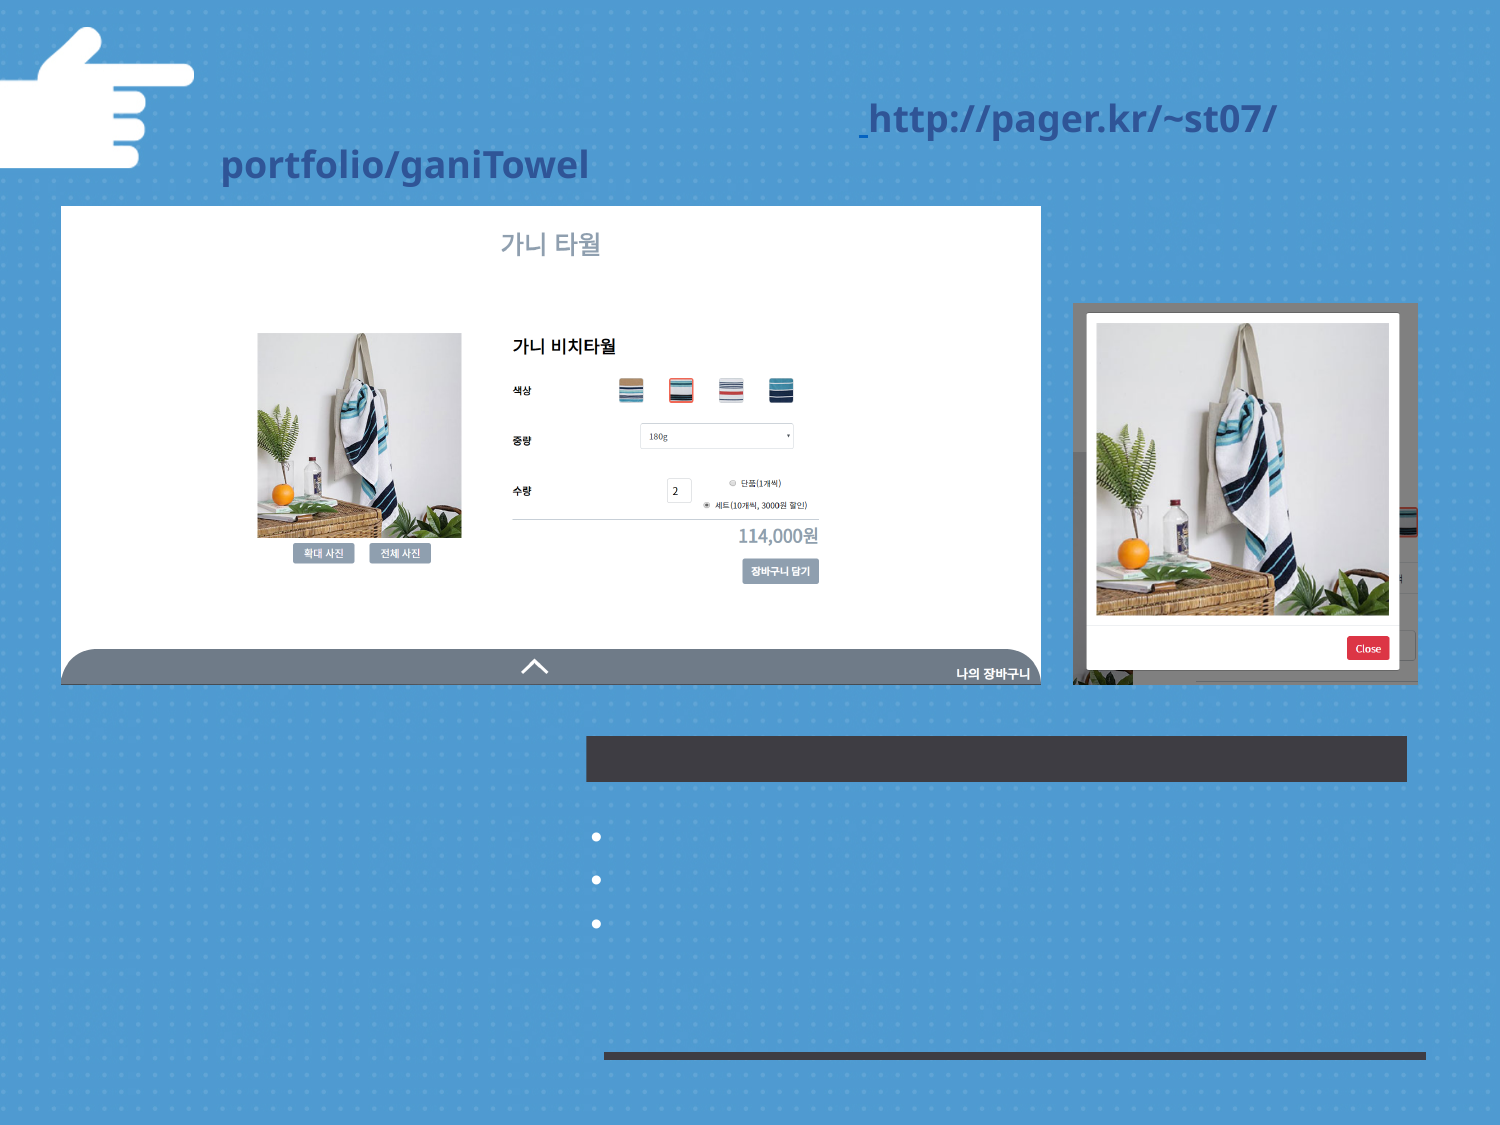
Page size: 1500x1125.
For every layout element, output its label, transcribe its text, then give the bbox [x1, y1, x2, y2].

title 5. 구현(세부 페이지: 옵션 선택) http://pager.kr/~st07/portfolio/ganiTowel [205, 65, 1455, 196]
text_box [575, 735, 1442, 1060]
picture [0, 0, 1500, 1125]
